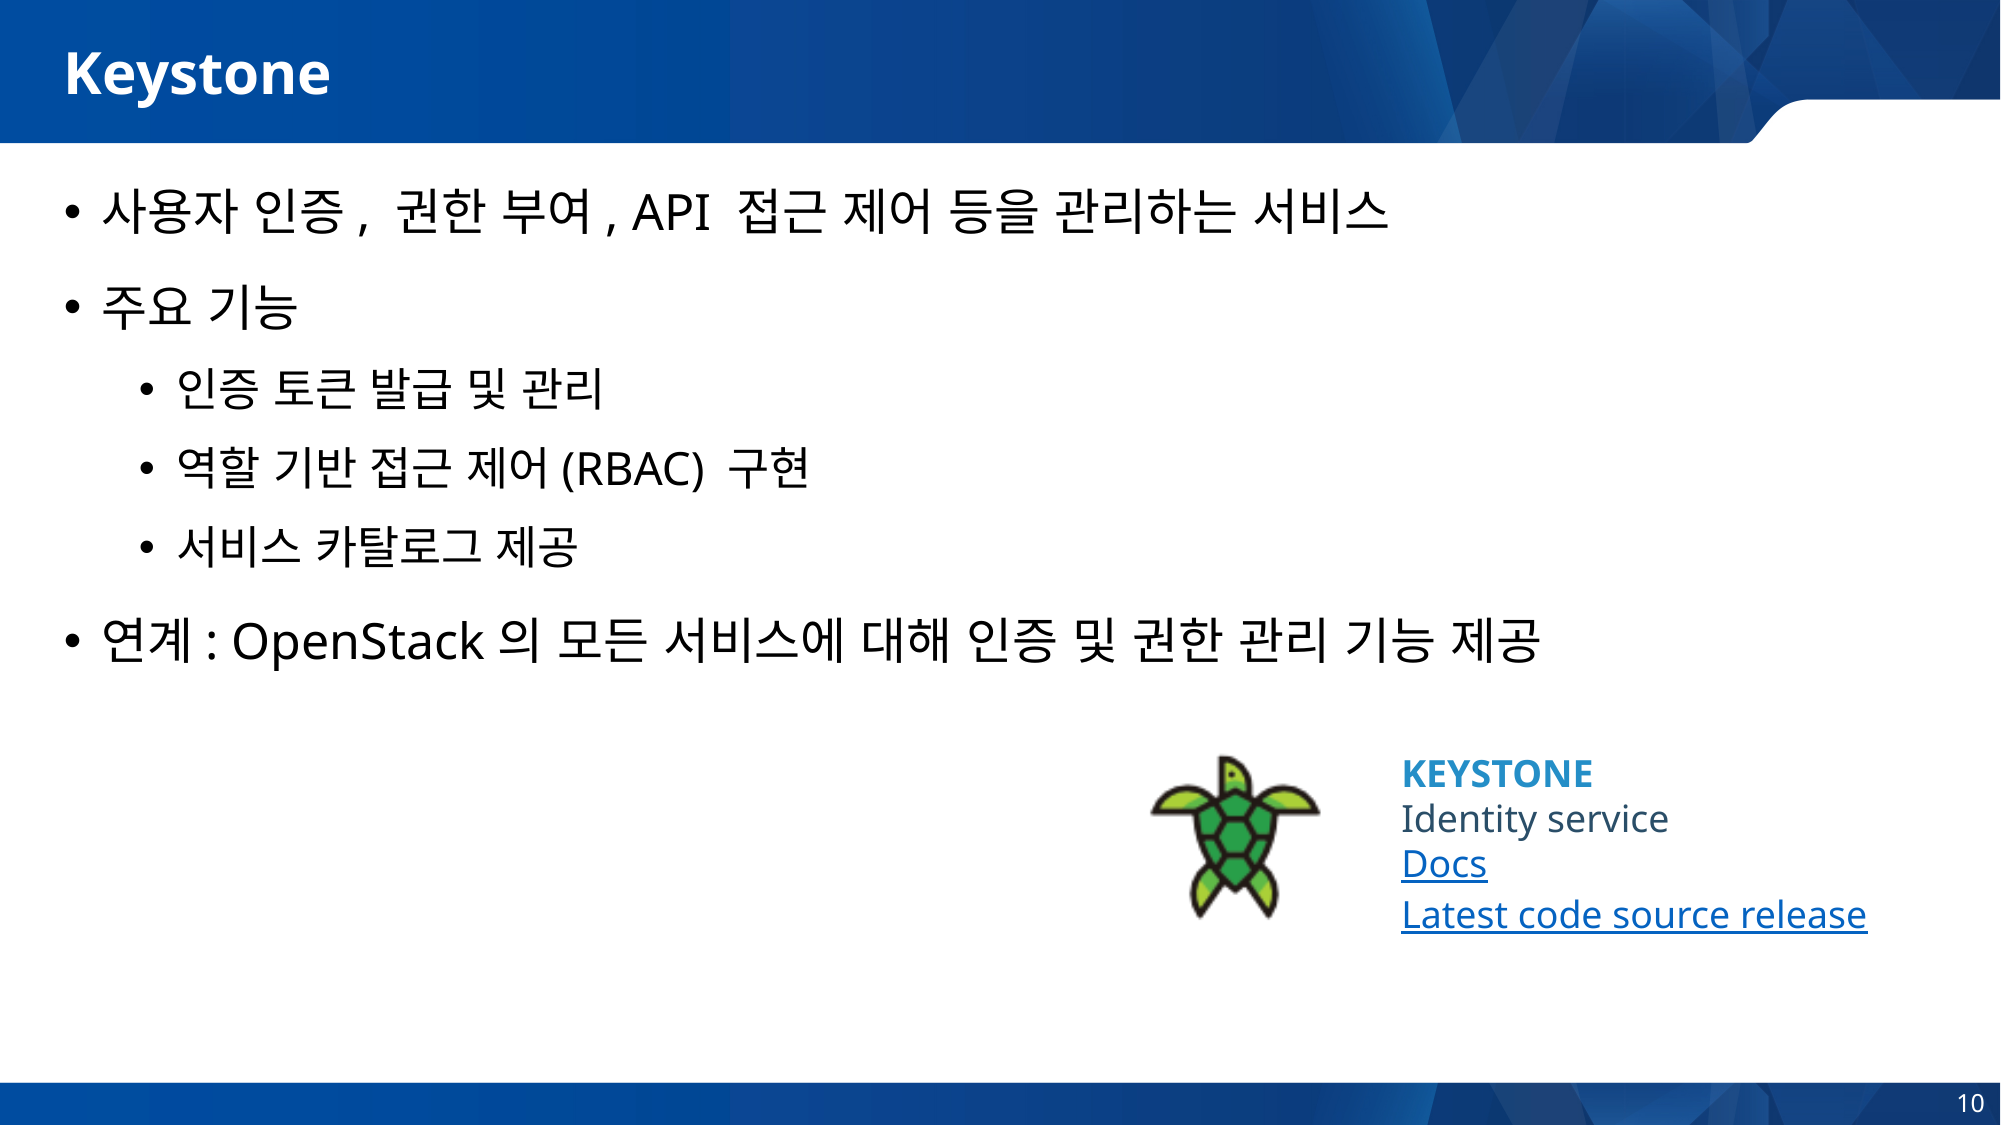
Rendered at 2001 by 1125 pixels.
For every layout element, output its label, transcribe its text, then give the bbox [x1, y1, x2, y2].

title Keystone [48, 31, 1961, 120]
list 사용자 인증, 권한 부여, API 접근 제어 등을 관리하는 서비스 주요 기능 인증 토큰 발급 및 관리 역할 기반 접근 제어(RBAC) 구현 서비스 카탈로그 제공 연계: OpenStack의 모든 서비스에 대해 인증 및 권한 관리 기능 제공 [48, 158, 1961, 1069]
text_box Keystone Identity service Docs Latest code source release [1385, 694, 1962, 998]
slide_number 10 [1787, 1084, 2000, 1125]
picture [0, 0, 2001, 1125]
